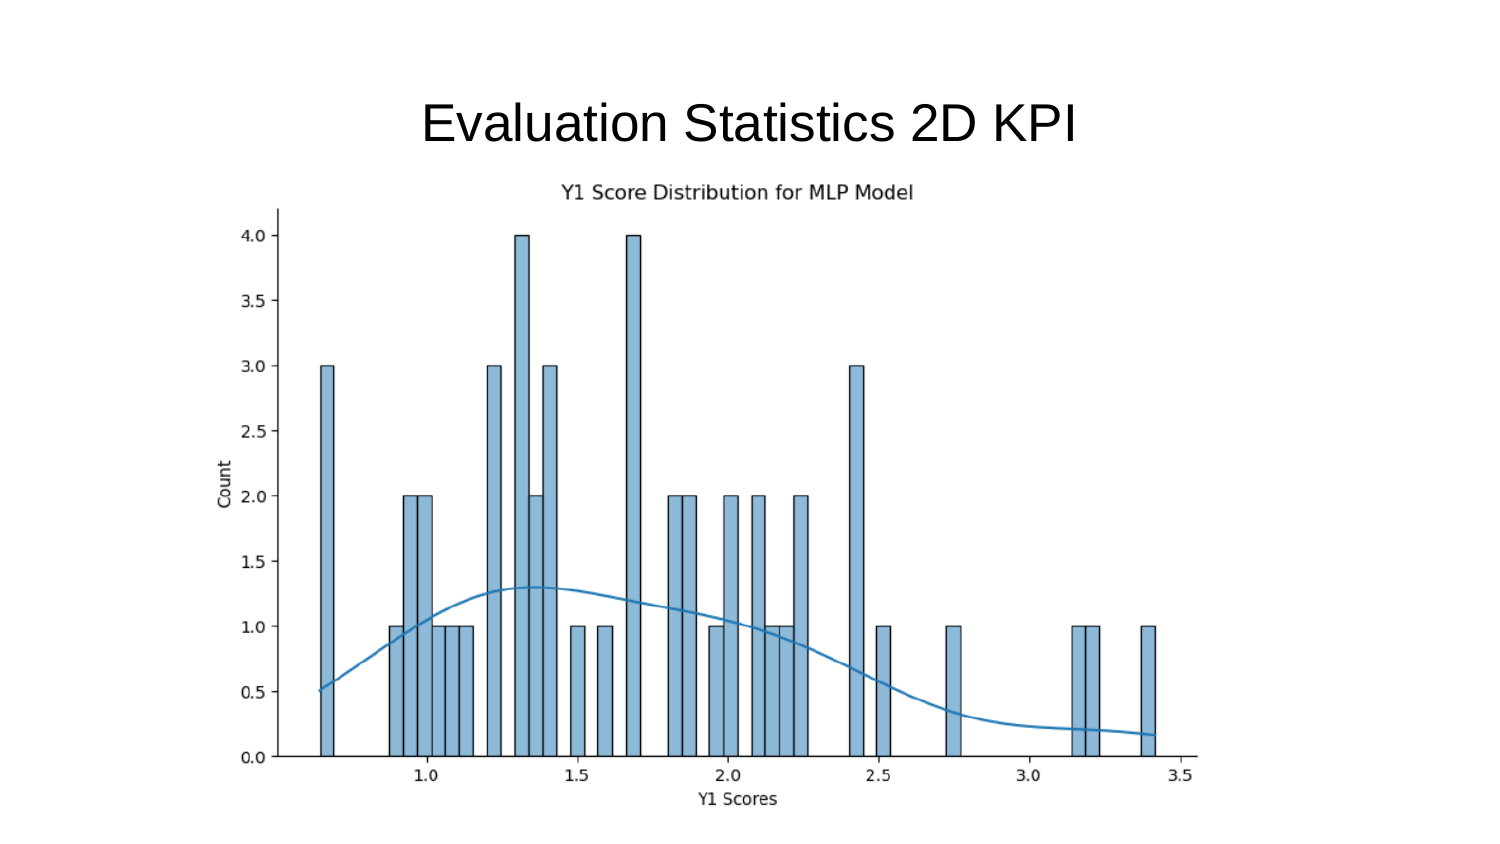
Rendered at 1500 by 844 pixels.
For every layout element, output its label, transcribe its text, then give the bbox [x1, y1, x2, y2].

title Evaluation Statistics 2D KPI [51, 72, 1449, 167]
picture [213, 182, 1199, 810]
